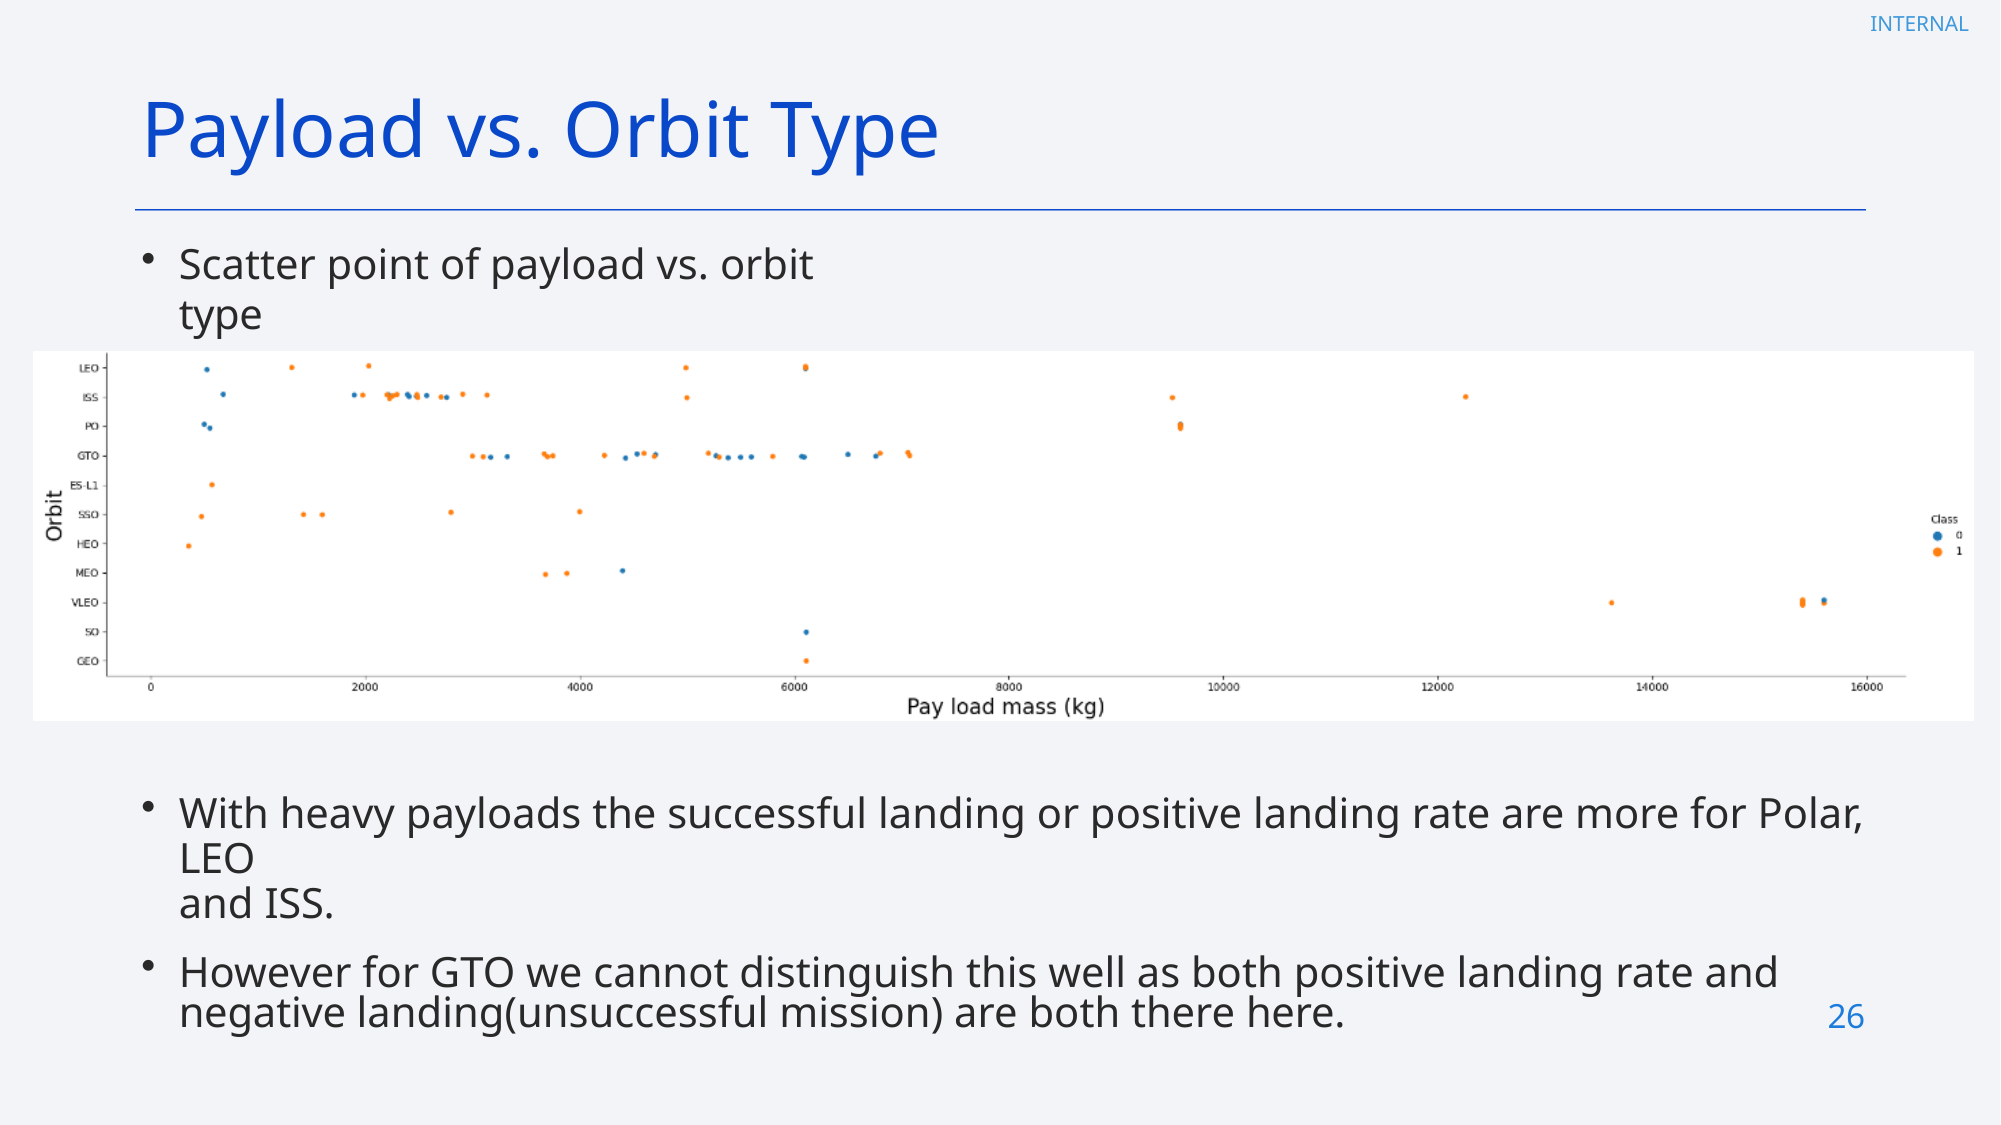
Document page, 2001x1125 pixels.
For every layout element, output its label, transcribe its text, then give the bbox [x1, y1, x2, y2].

picture [0, 0, 2000, 1125]
text_box With heavy payloads the successful landing or positive landing rate are more for Polar, LEO and ISS. However for GTO we cannot distinguish this well as both positive landing rate and negative landing(unsuccessful mission) are both there here. [139, 789, 1869, 1036]
slide_number 26 [1821, 1001, 1873, 1125]
title Payload vs. Orbit Type [139, 78, 1861, 269]
text_box Scatter point of payload vs. orbit type [139, 269, 866, 339]
